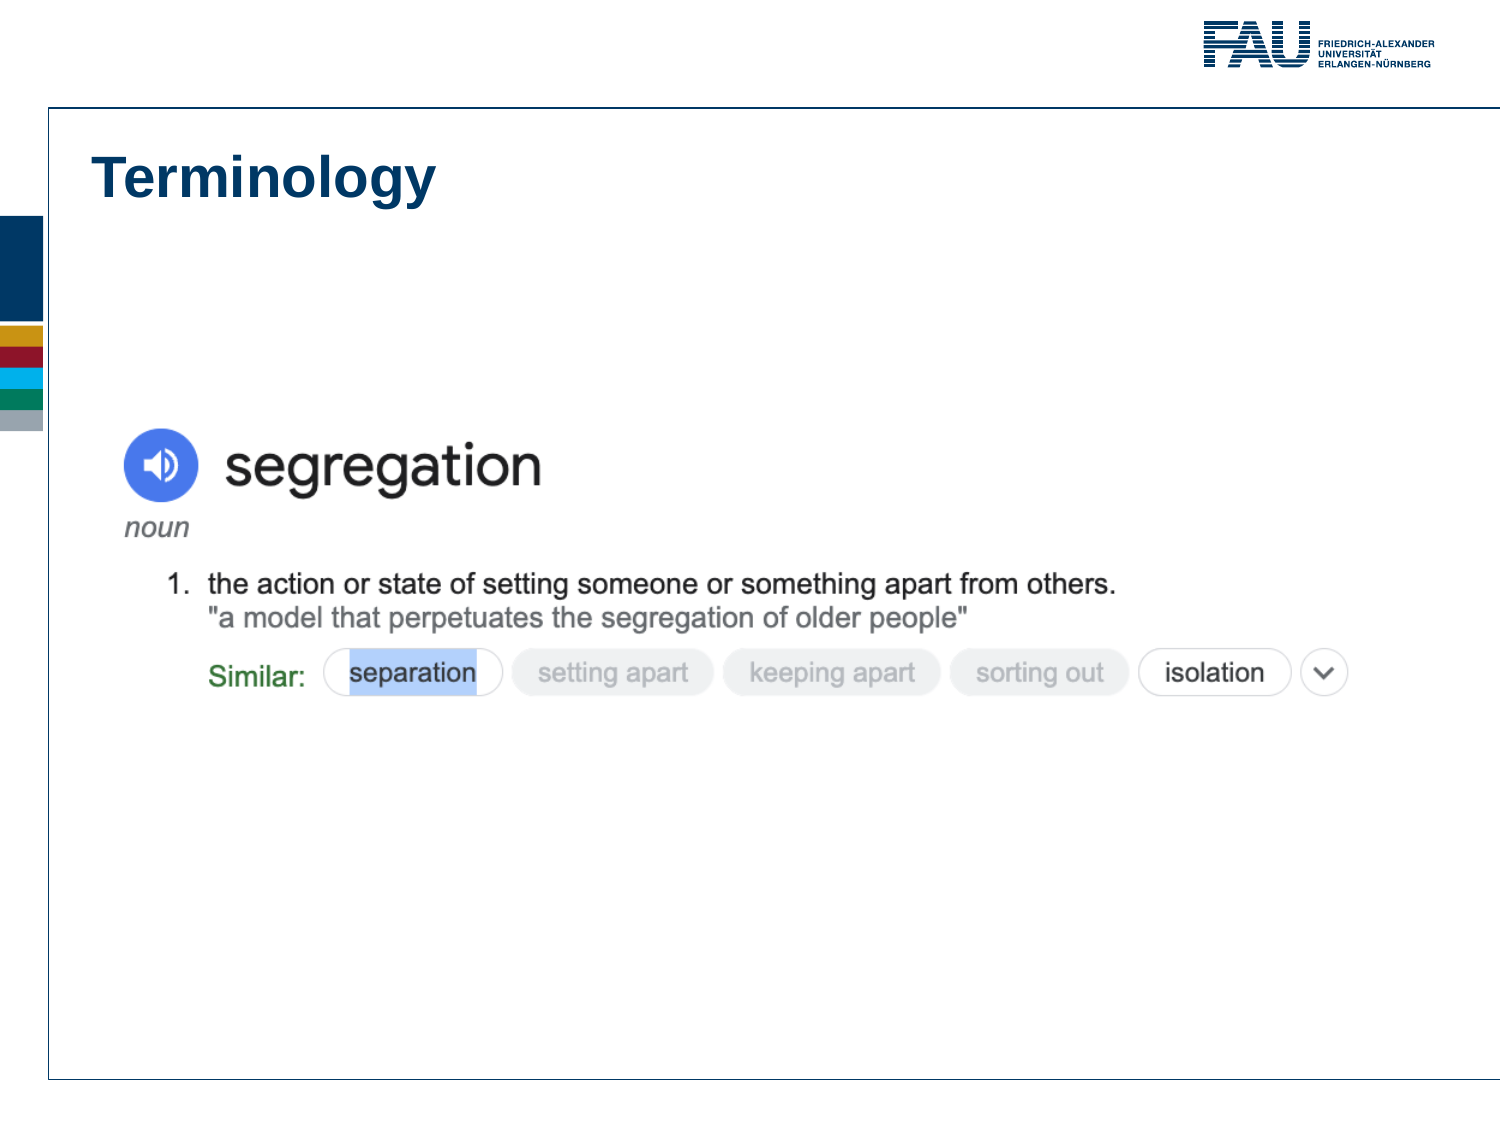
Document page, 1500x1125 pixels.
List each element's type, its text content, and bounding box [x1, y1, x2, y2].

picture [112, 413, 1388, 712]
list Terminology [91, 139, 1461, 255]
